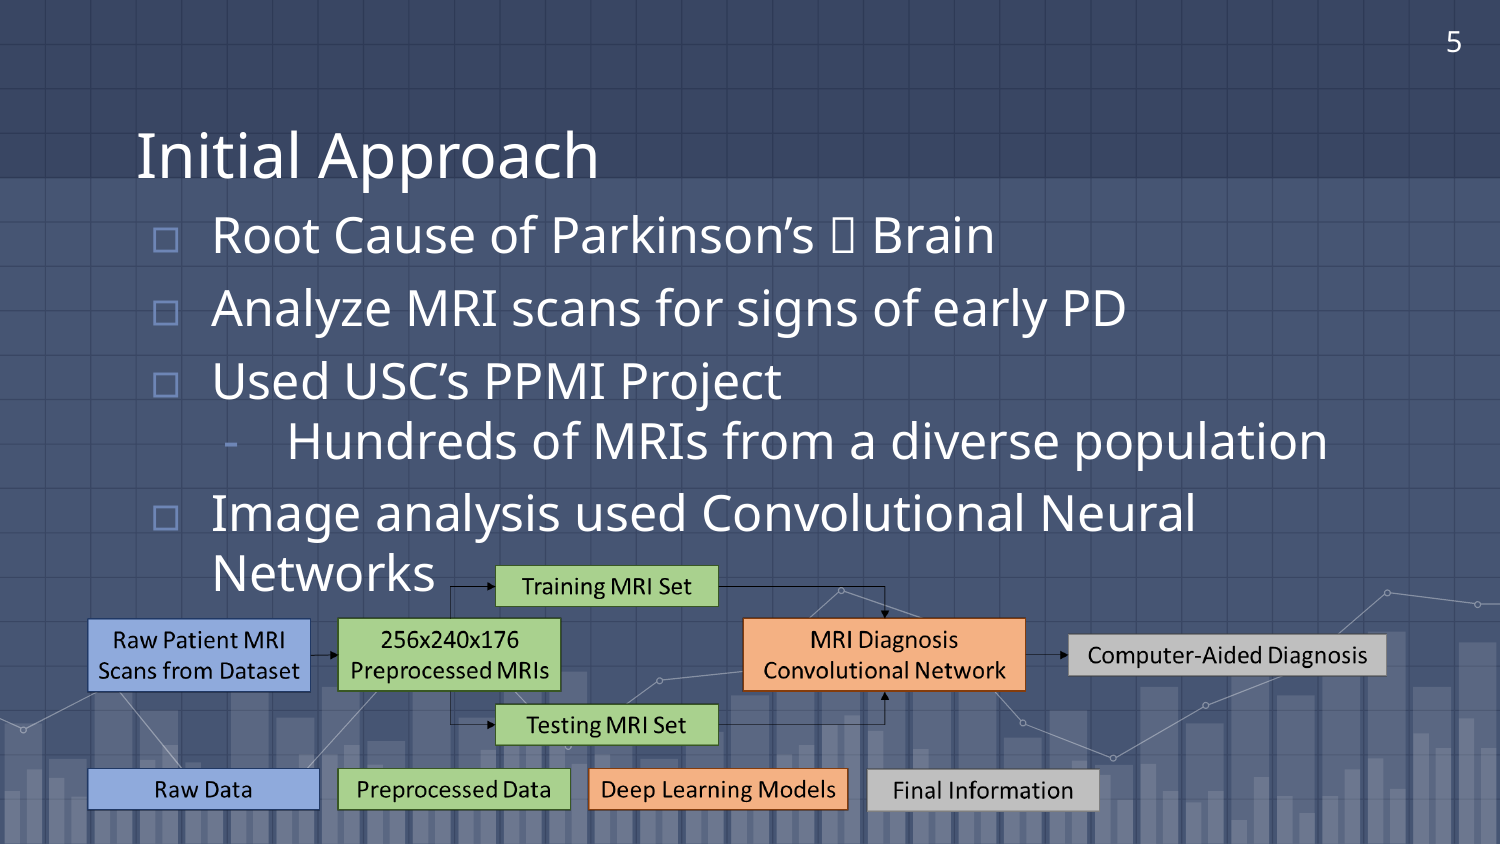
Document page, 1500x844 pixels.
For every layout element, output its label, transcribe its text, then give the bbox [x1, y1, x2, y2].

title Initial Approach [121, 65, 1383, 189]
slide_number 5 [1408, 0, 1500, 88]
list Root Cause of Parkinson’s  Brain Analyze MRI scans for signs of early PD Used USC’s PPMI Project Hundreds of MRIs from a diverse population Image analysis used Convolutional Neural Networks [121, 189, 1383, 559]
picture [82, 560, 1387, 821]
